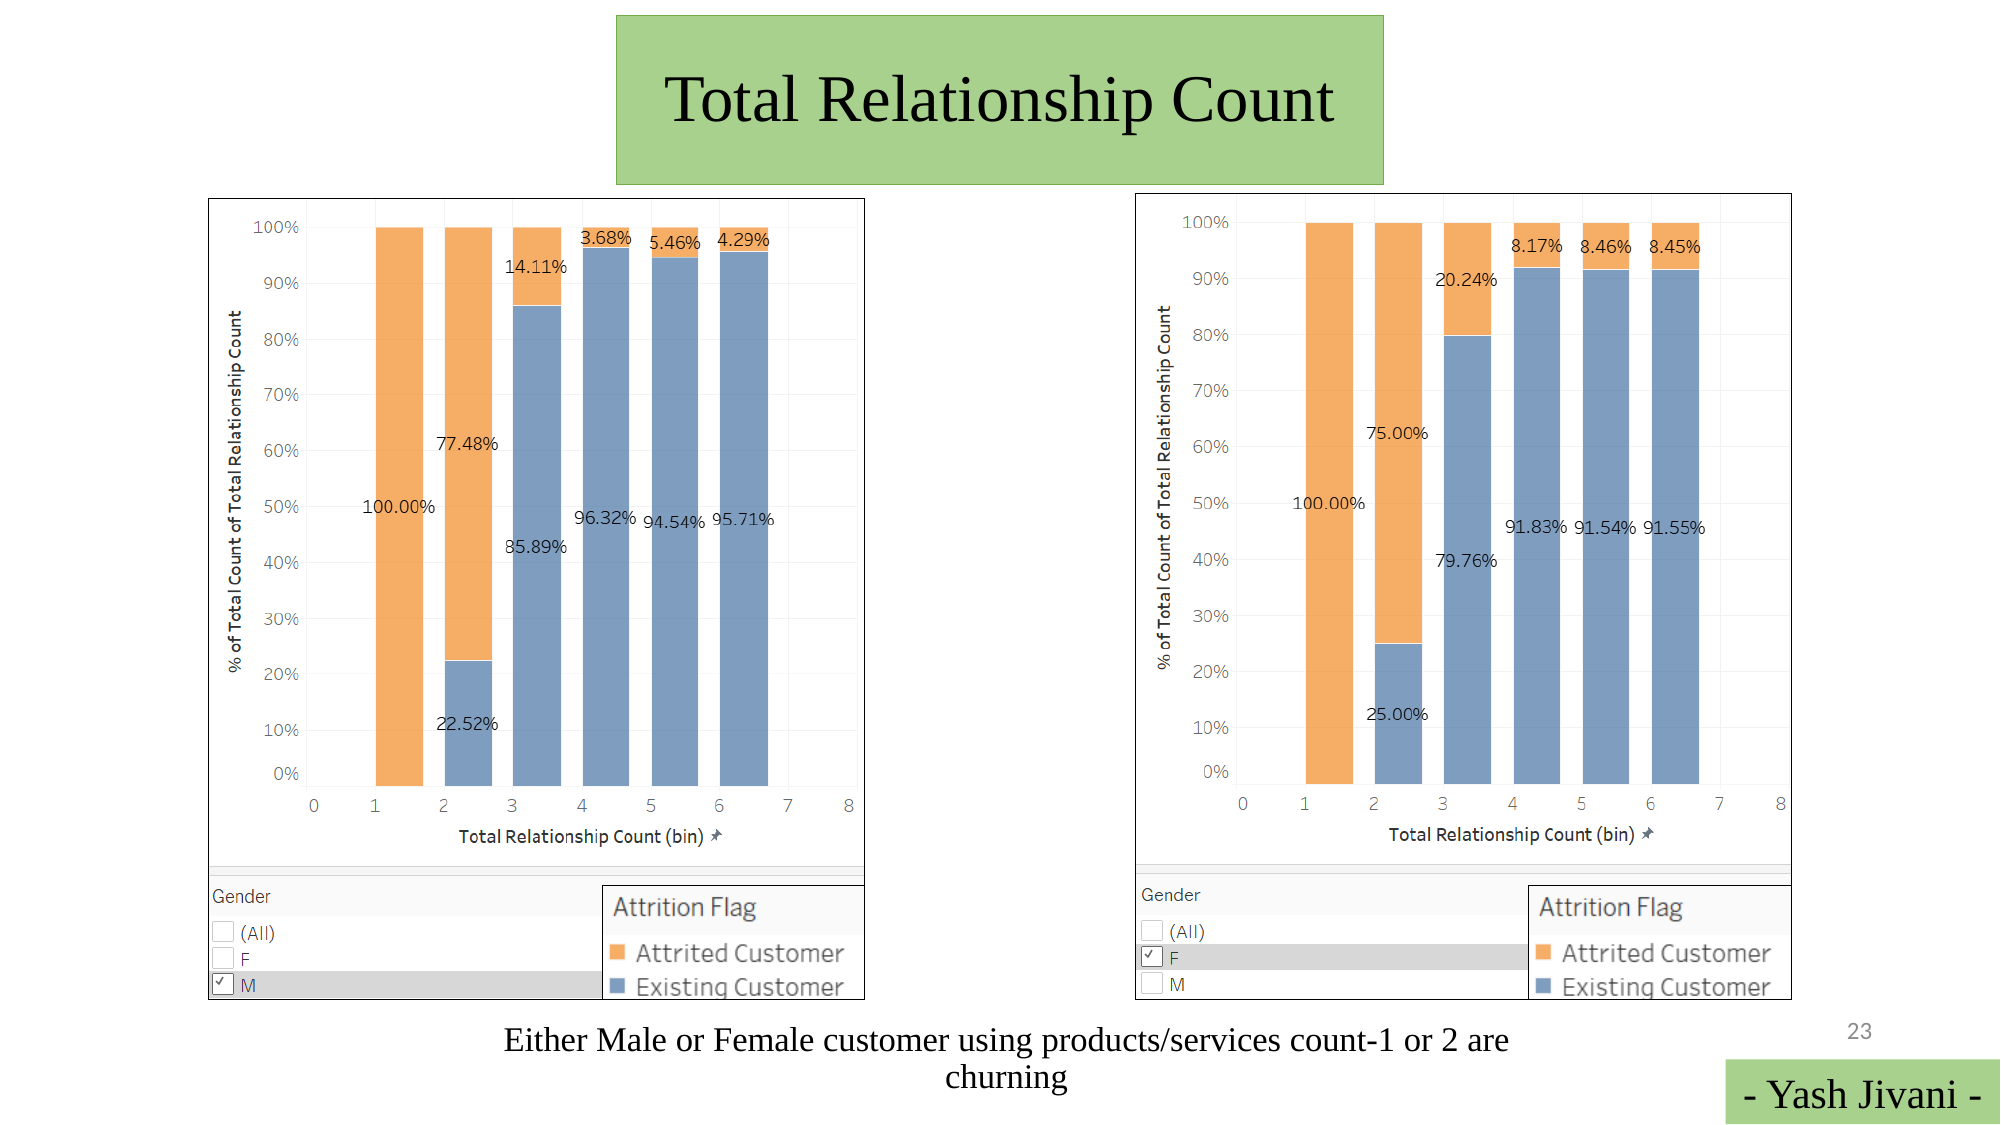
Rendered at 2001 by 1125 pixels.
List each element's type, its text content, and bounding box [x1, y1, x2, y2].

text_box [208, 198, 865, 1000]
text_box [1135, 193, 1792, 1000]
text_box Either Male or Female customer using products/services count-1 or 2 are churning [432, 1014, 1581, 1105]
text_box Total Relationship Count [616, 15, 1384, 185]
text_box 23 [1437, 999, 1888, 1060]
text_box - Yash Jivani - [1725, 1059, 2000, 1125]
